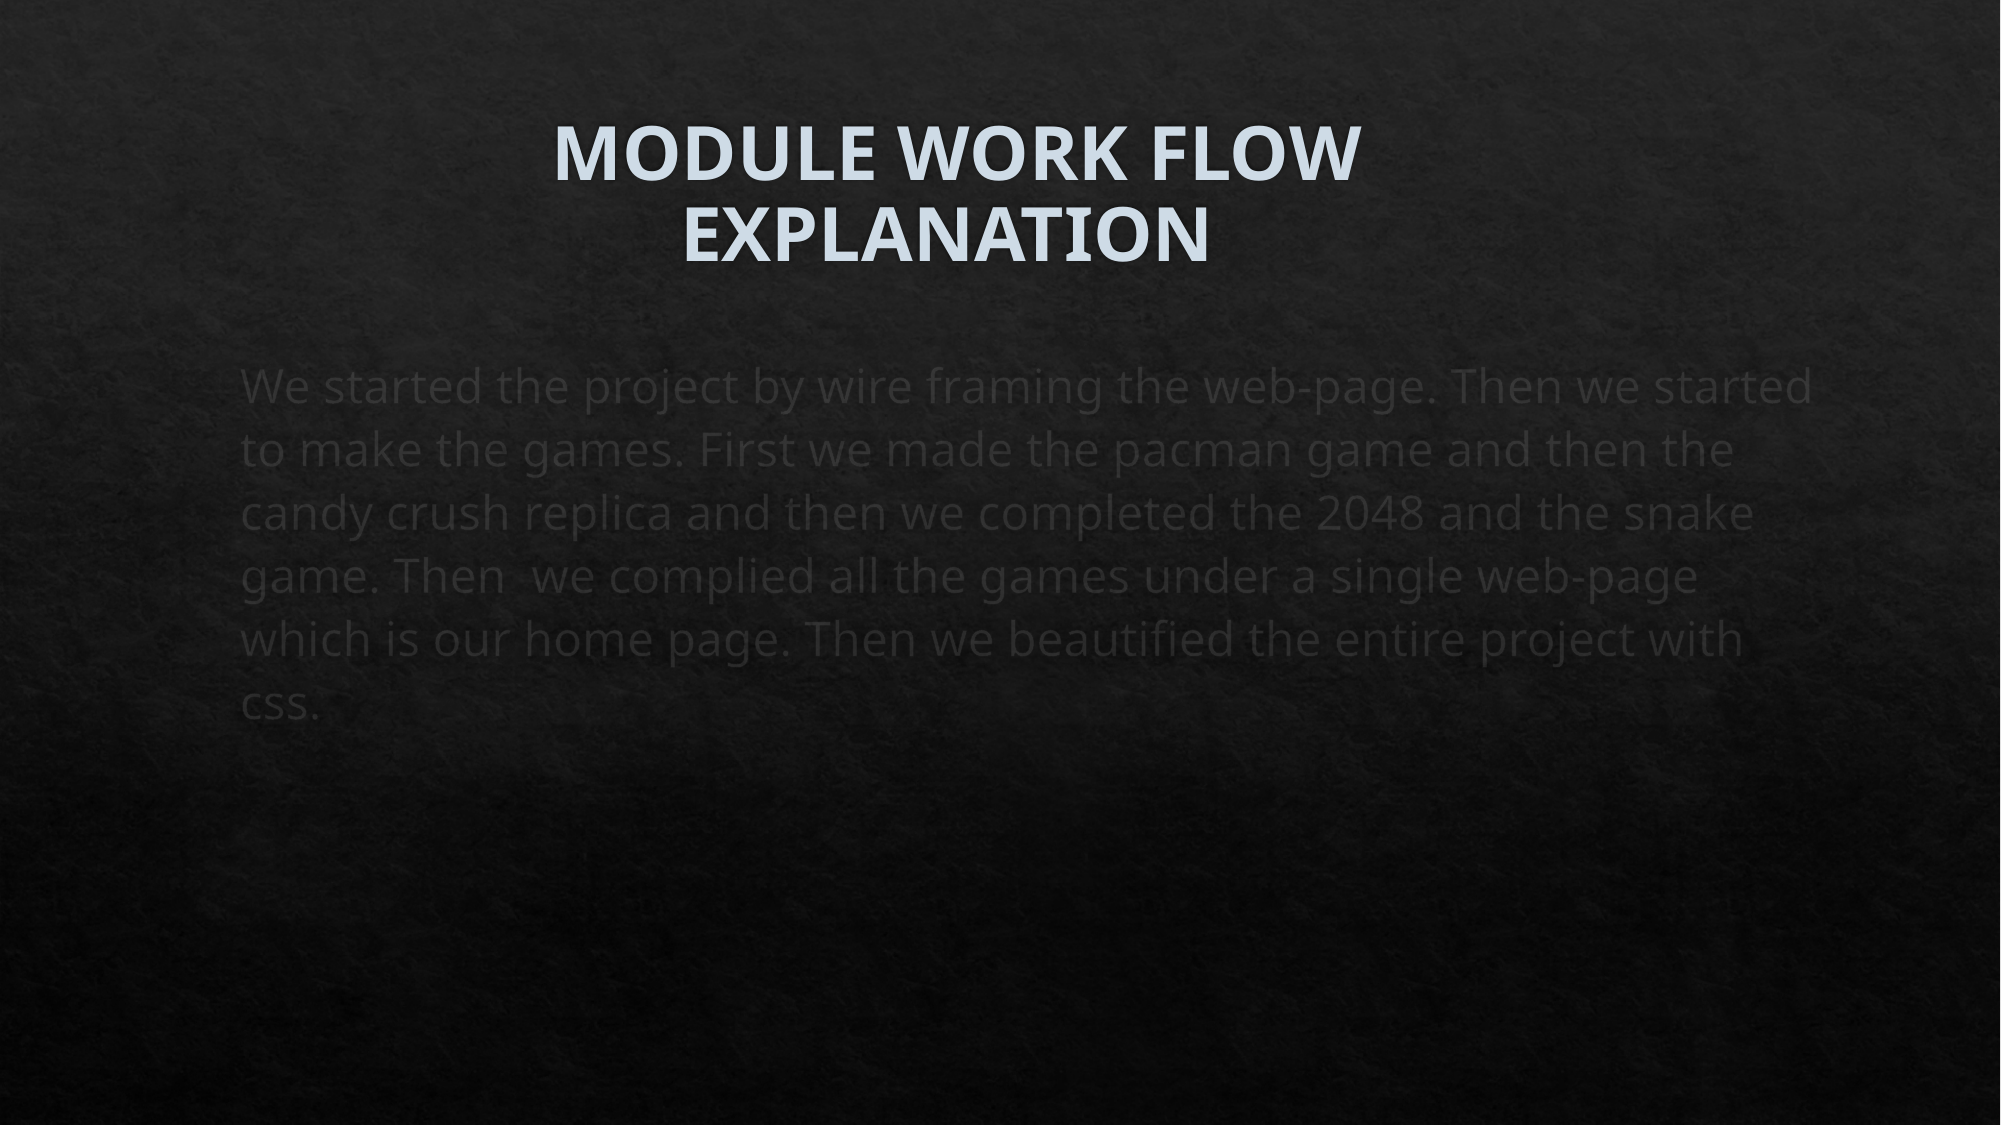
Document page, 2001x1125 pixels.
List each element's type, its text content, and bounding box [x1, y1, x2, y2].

subtitle We started the project by wire framing the web-page. Then we started to make the games. First we made the pacman game and then the candy crush replica and then we completed the 2048 and the snake game. Then we complied all the games under a single web-page which is our home page. Then we beautified the entire project with css. [224, 342, 1841, 823]
title MODULE WORK FLOW EXPLANATION [288, 85, 1625, 286]
